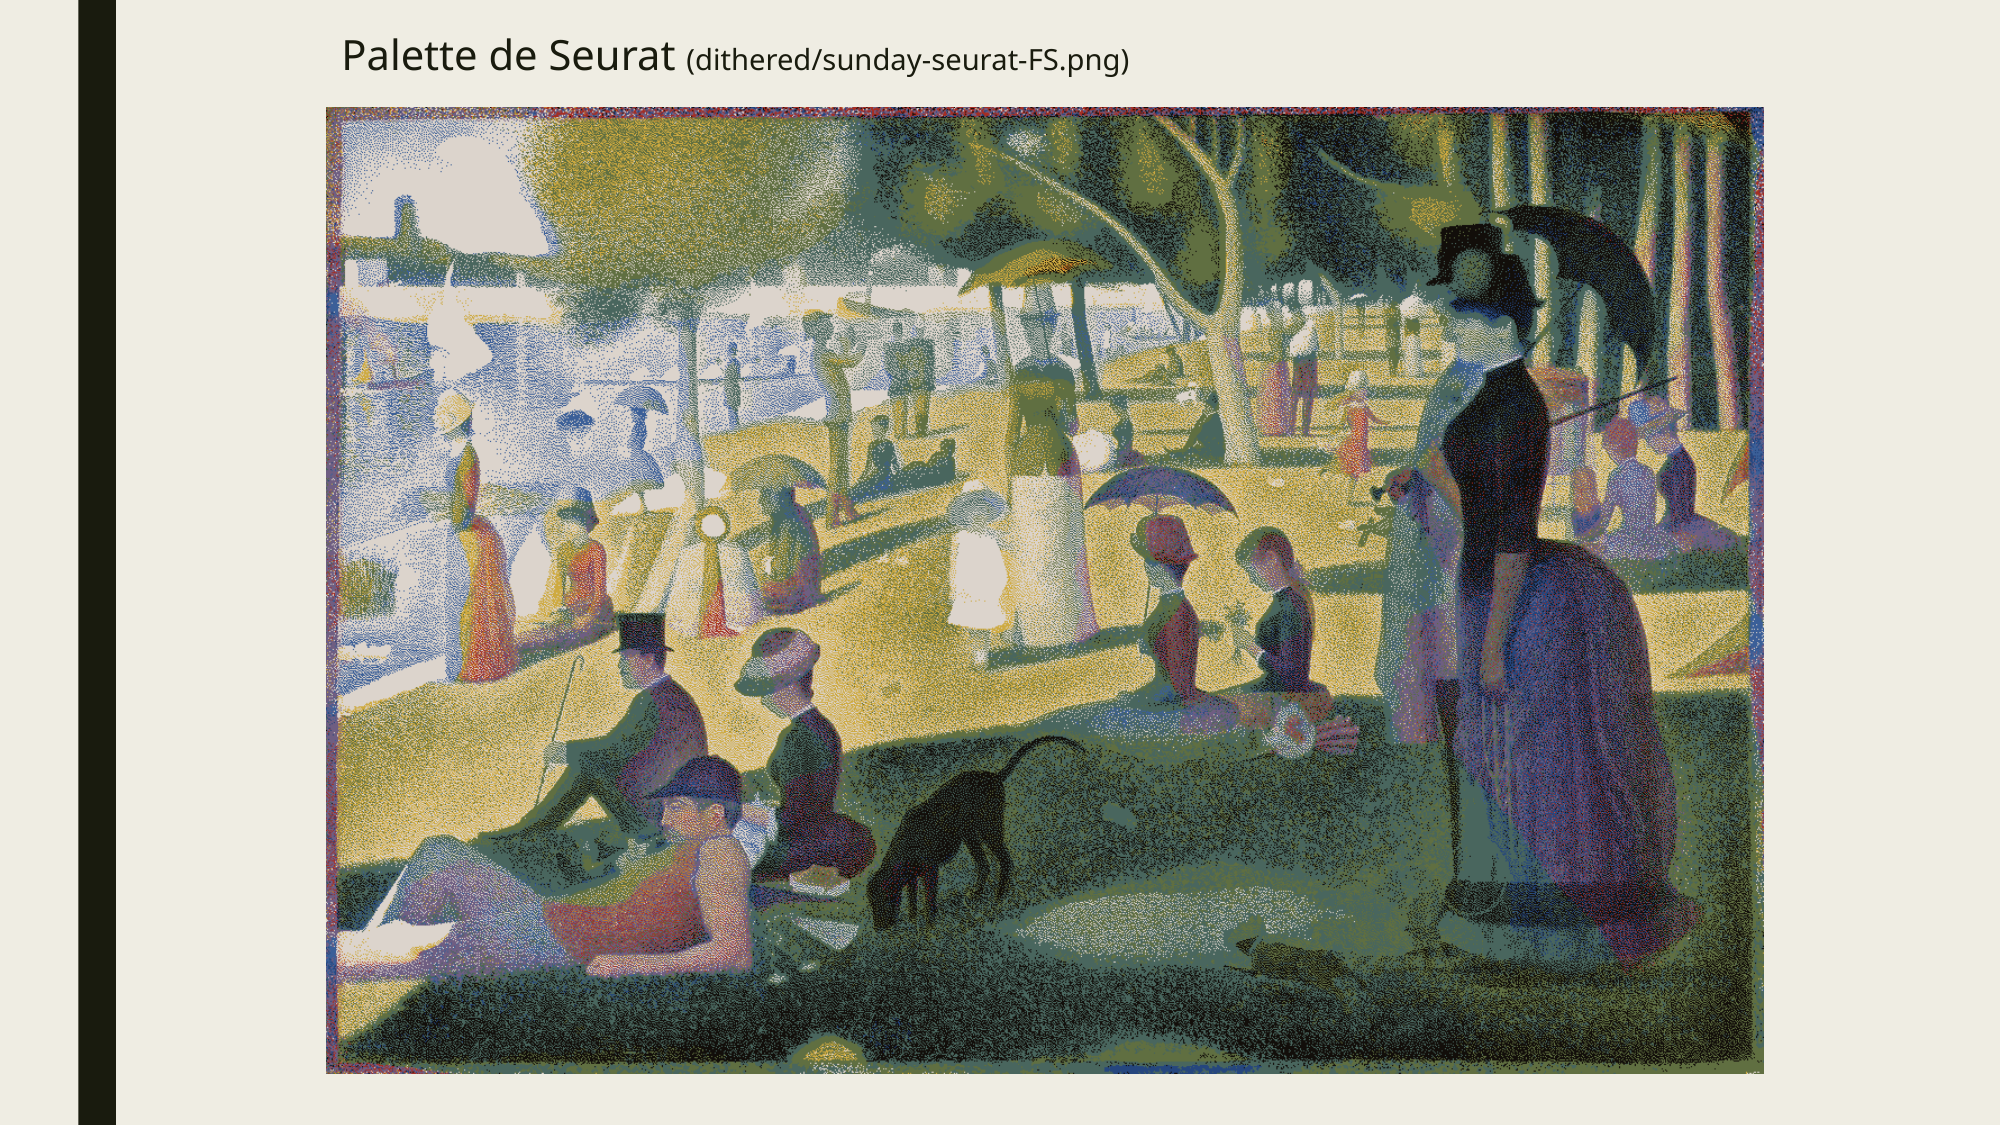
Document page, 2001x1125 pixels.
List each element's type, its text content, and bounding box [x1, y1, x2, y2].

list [326, 107, 1764, 1074]
title Palette de Seurat (dithered/sunday-seurat-FS.png) [326, 27, 1902, 120]
